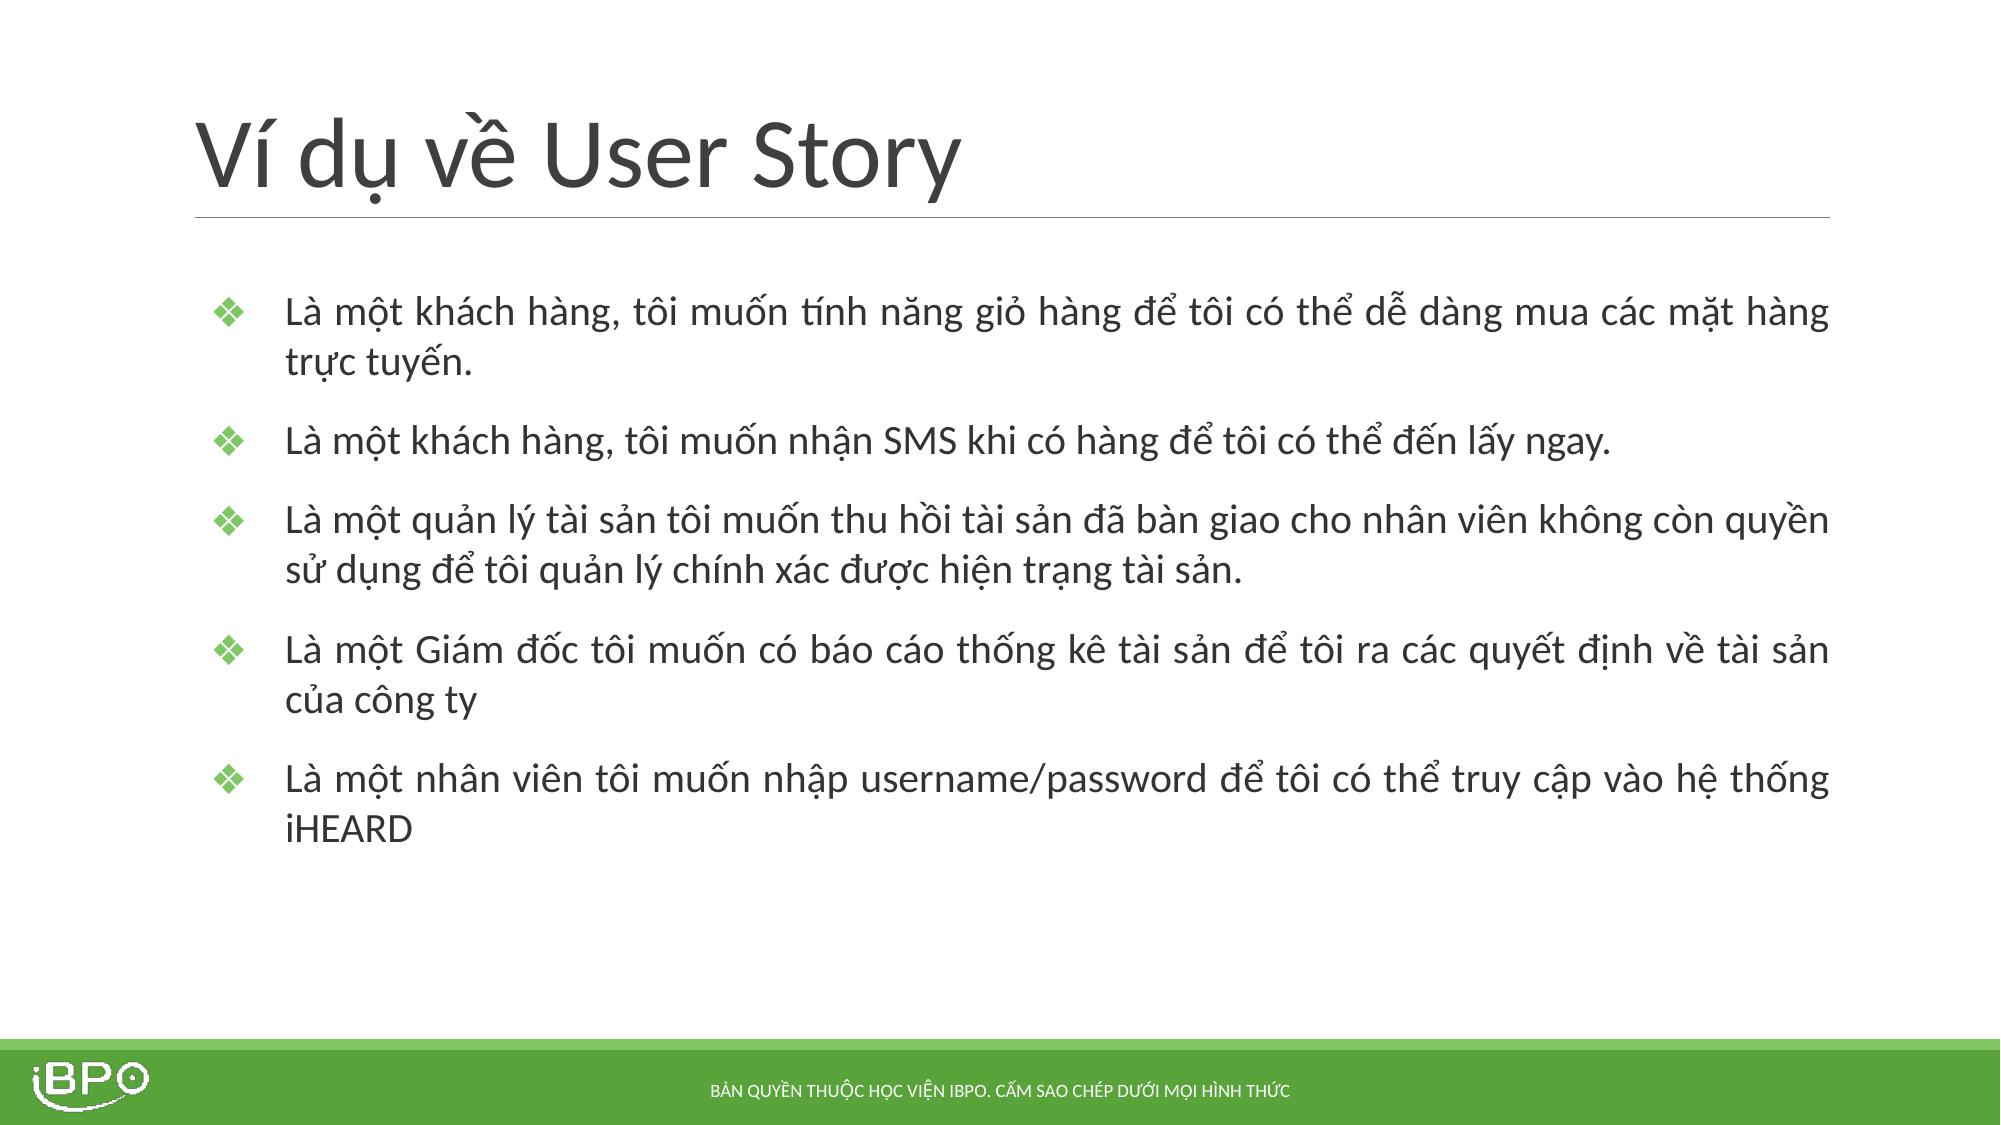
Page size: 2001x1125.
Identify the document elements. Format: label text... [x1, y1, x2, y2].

footer BẢN QUYỀN THUỘC HỌC VIỆN IBPO. CẤM SAO CHÉP DƯỚI MỌI HÌNH THỨC [604, 1059, 1396, 1120]
title Ví dụ về User Story [180, 47, 1830, 216]
list Là một khách hàng, tôi muốn tính năng giỏ hàng để tôi có thể dễ dàng mua các mặt hàng trực tuyến. Là một khách hàng, tôi muốn nhận SMS khi có hàng để tôi có thể đến lấy ngay. Là một quản lý tài sản tôi muốn thu hồi tài sản đã bàn giao cho nhân viên không còn quyền sử dụng để tôi quản lý chính xác được hiện trạng tài sản. Là một Giám đốc tôi muốn có báo cáo thống kê tài sản để tôi ra các quyết định về tài sản của công ty Là một nhân viên tôi muốn nhập username/password để tôi có thể truy cập vào hệ thống iHEARD [180, 276, 1830, 963]
picture [13, 1048, 167, 1125]
